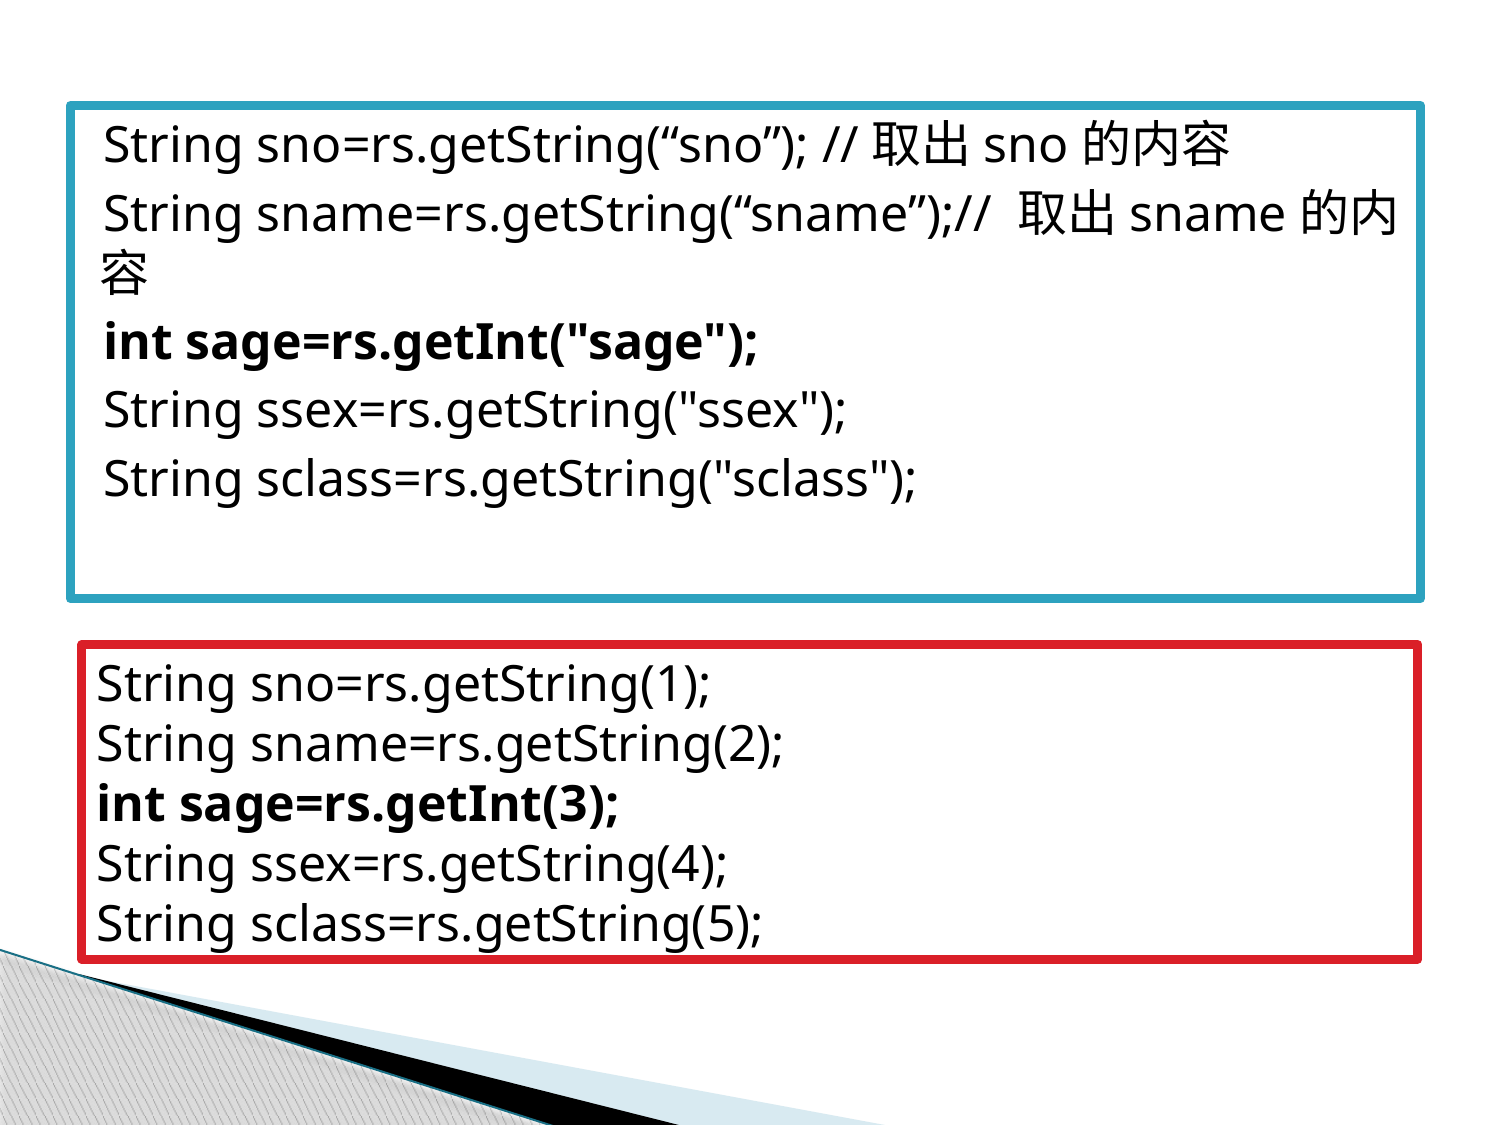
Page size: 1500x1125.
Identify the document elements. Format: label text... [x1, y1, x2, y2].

list String sno=rs.getString(“sno”); //取出sno的内容 String sname=rs.getString(“sname”);// 取出sname的内容 int sage=rs.getInt("sage"); String ssex=rs.getString("ssex"); String sclass=rs.getString("sclass"); [66, 101, 1425, 603]
text_box String sno=rs.getString(1); String sname=rs.getString(2); int sage=rs.getInt(3); String ssex=rs.getString(4); String sclass=rs.getString(5); [77, 640, 1422, 964]
